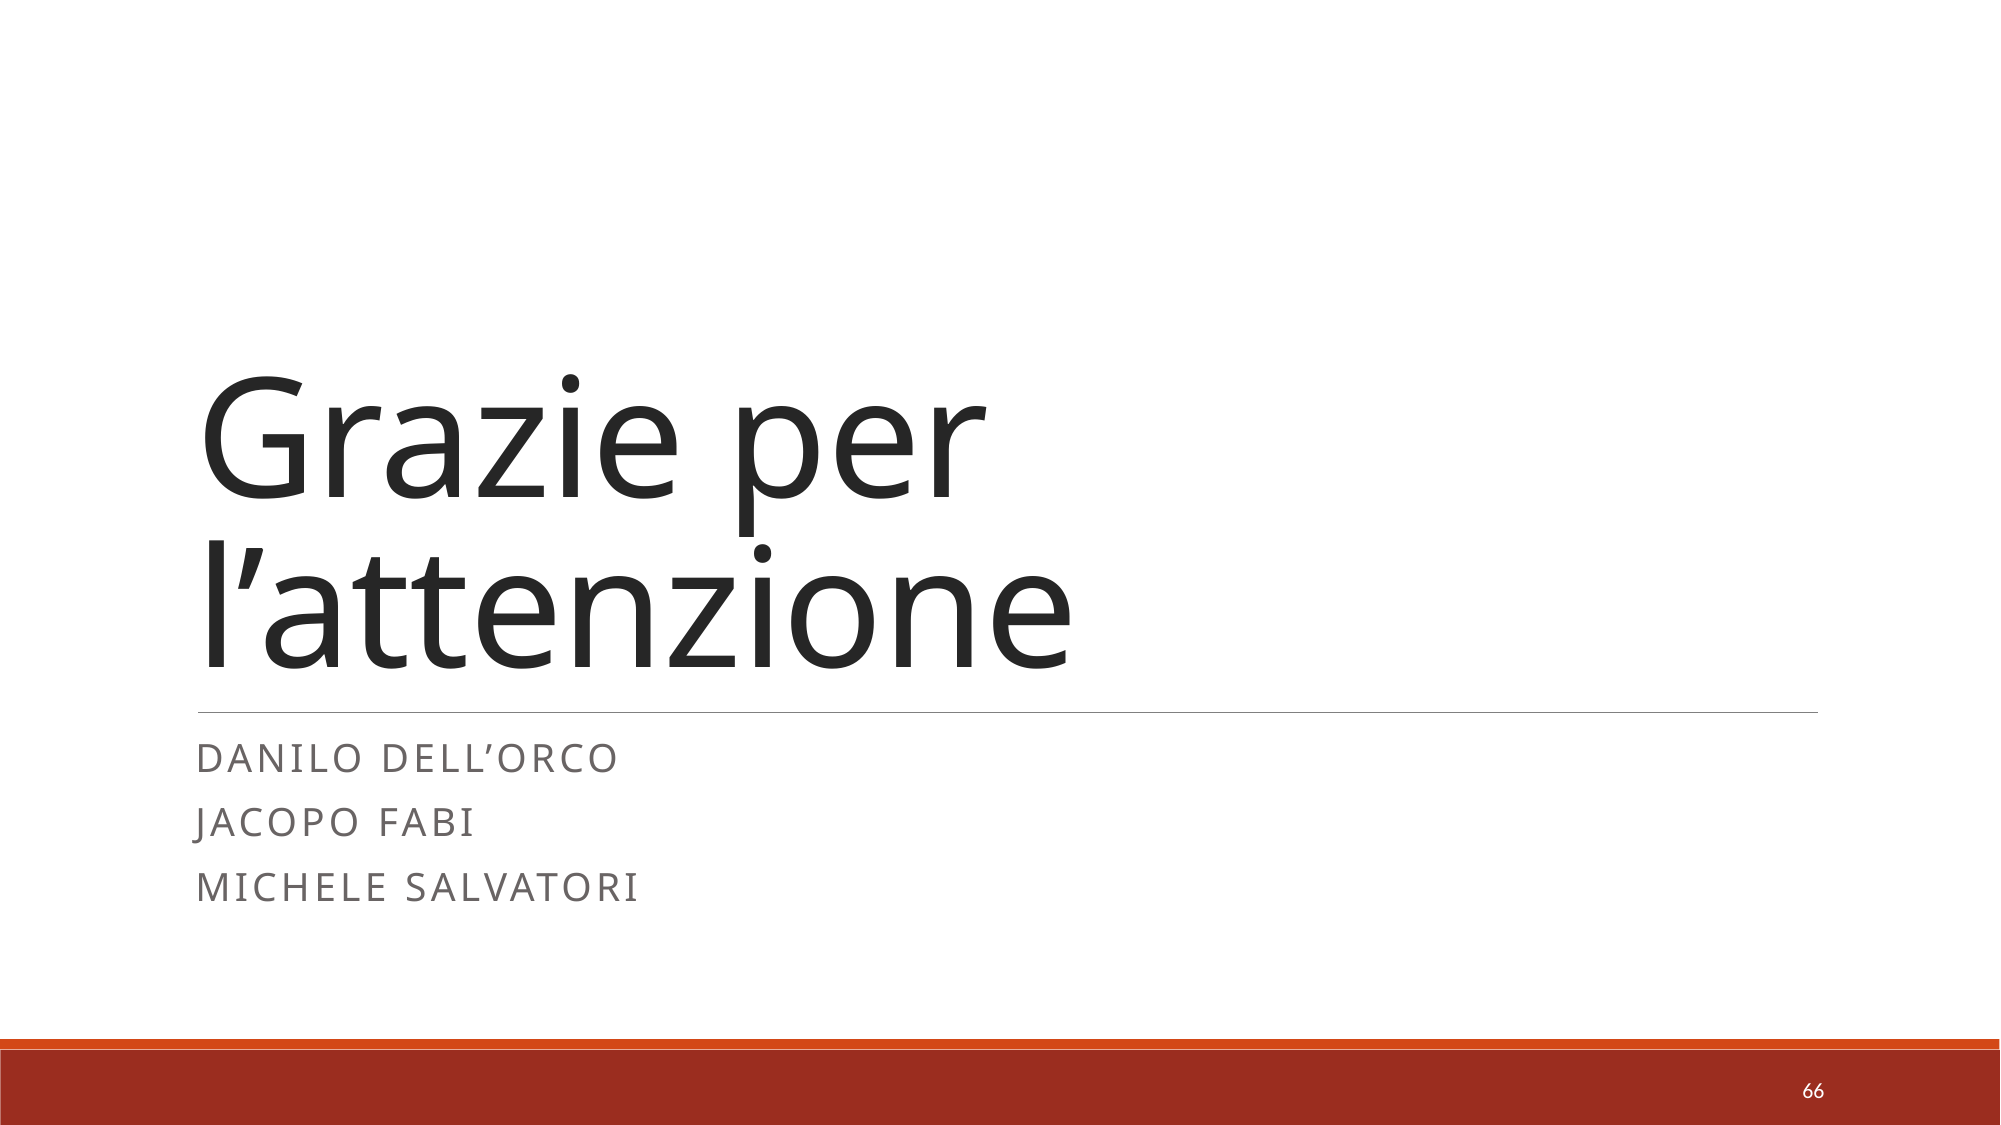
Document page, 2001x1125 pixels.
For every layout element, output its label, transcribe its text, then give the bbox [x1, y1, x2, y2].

subtitle Danilo Dell’Orco Jacopo Fabi Michele Salvatori [180, 730, 1831, 919]
title Grazie per l’attenzione [180, 124, 1830, 710]
slide_number 66 [1624, 1059, 1840, 1120]
